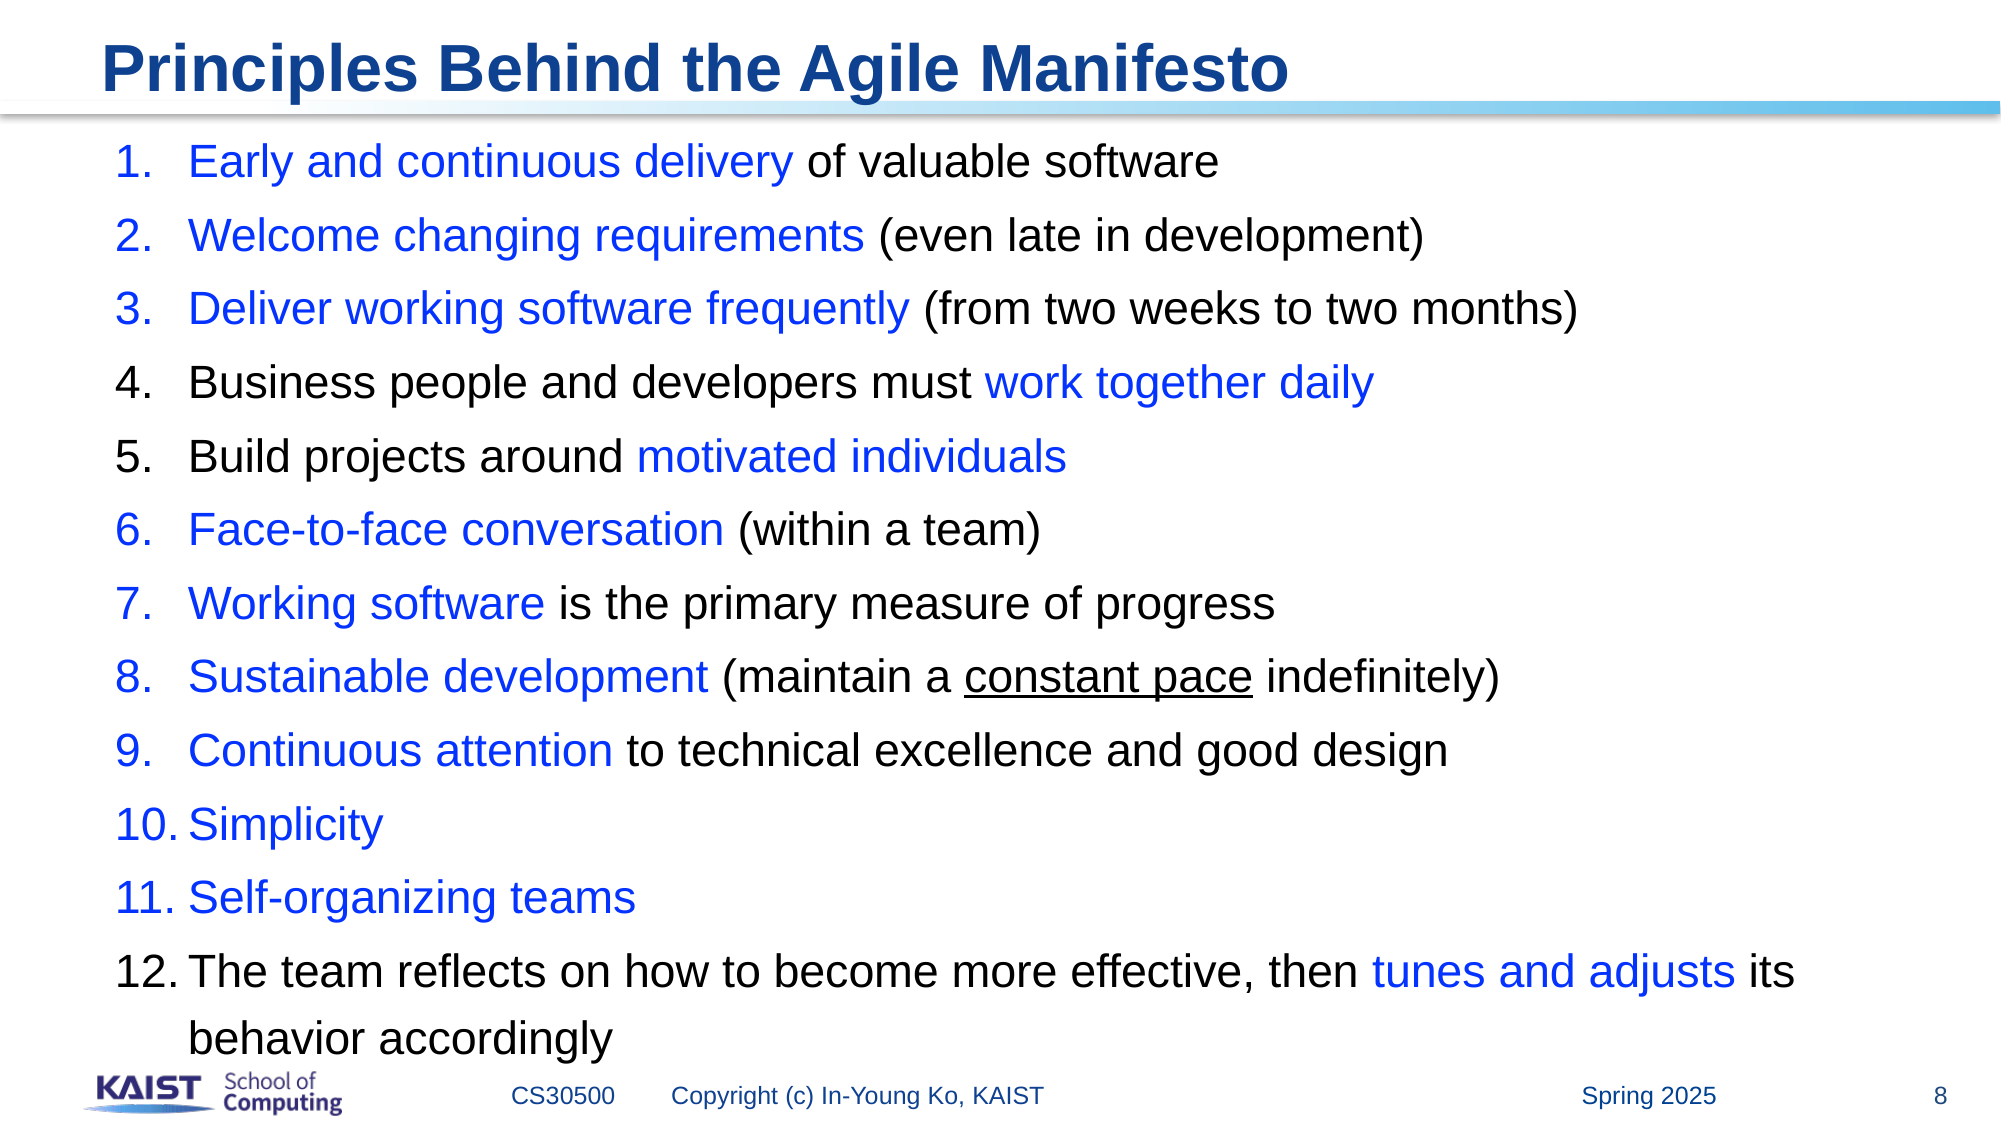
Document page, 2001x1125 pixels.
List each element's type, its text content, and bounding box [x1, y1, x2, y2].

footer CS30500 Copyright (c) In-Young Ko, KAIST [496, 1065, 1517, 1125]
title Principles Behind the Agile Manifesto [86, 19, 1914, 112]
slide_number 8 [1833, 1065, 1963, 1125]
list Early and continuous delivery of valuable software Welcome changing requirements (even late in development) Deliver working software frequently (from two weeks to two months) Business people and developers must work together daily Build projects around motivated individuals Face-to-face conversation (within a team) Working software is the primary measure of progress Sustainable development (maintain a constant pace indefinitely) Continuous attention to technical excellence and good design Simplicity Self-organizing teams The team reflects on how to become more effective, then tunes and adjusts its behavior accordingly [99, 112, 1914, 1075]
picture [80, 1054, 342, 1125]
slide_number Spring 2025 [1566, 1064, 1800, 1125]
